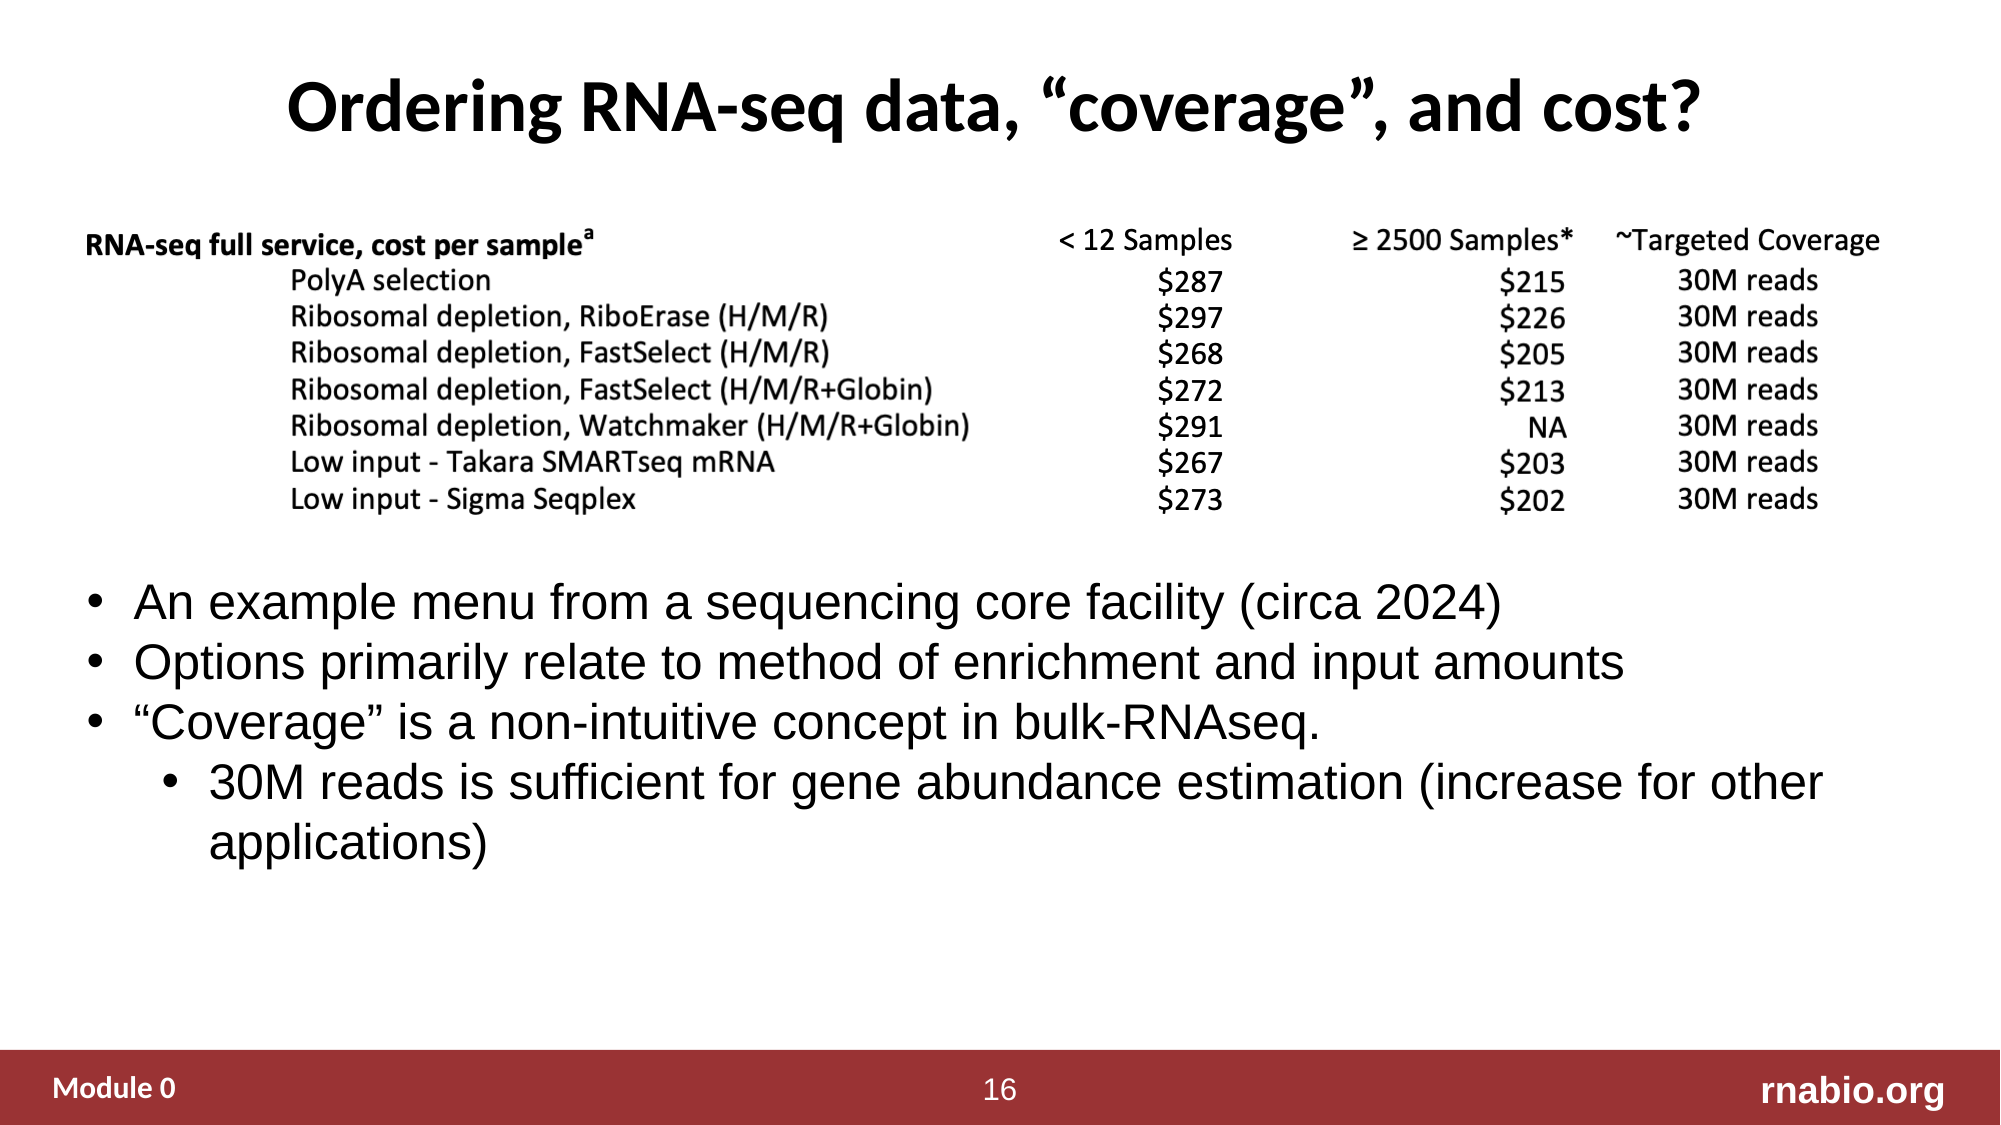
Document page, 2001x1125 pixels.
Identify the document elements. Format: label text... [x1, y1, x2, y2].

title Ordering RNA-seq data, “coverage”, and cost? [35, 7, 1957, 195]
picture [1328, 214, 1902, 533]
picture [1018, 214, 1283, 533]
picture [76, 214, 979, 533]
text_box An example menu from a sequencing core facility (circa 2024) Options primarily relate to method of enrichment and input amounts “Coverage” is a non-intuitive concept in bulk-RNAseq. 30M reads is sufficient for gene abundance estimation (increase for other applications) [71, 562, 1902, 878]
